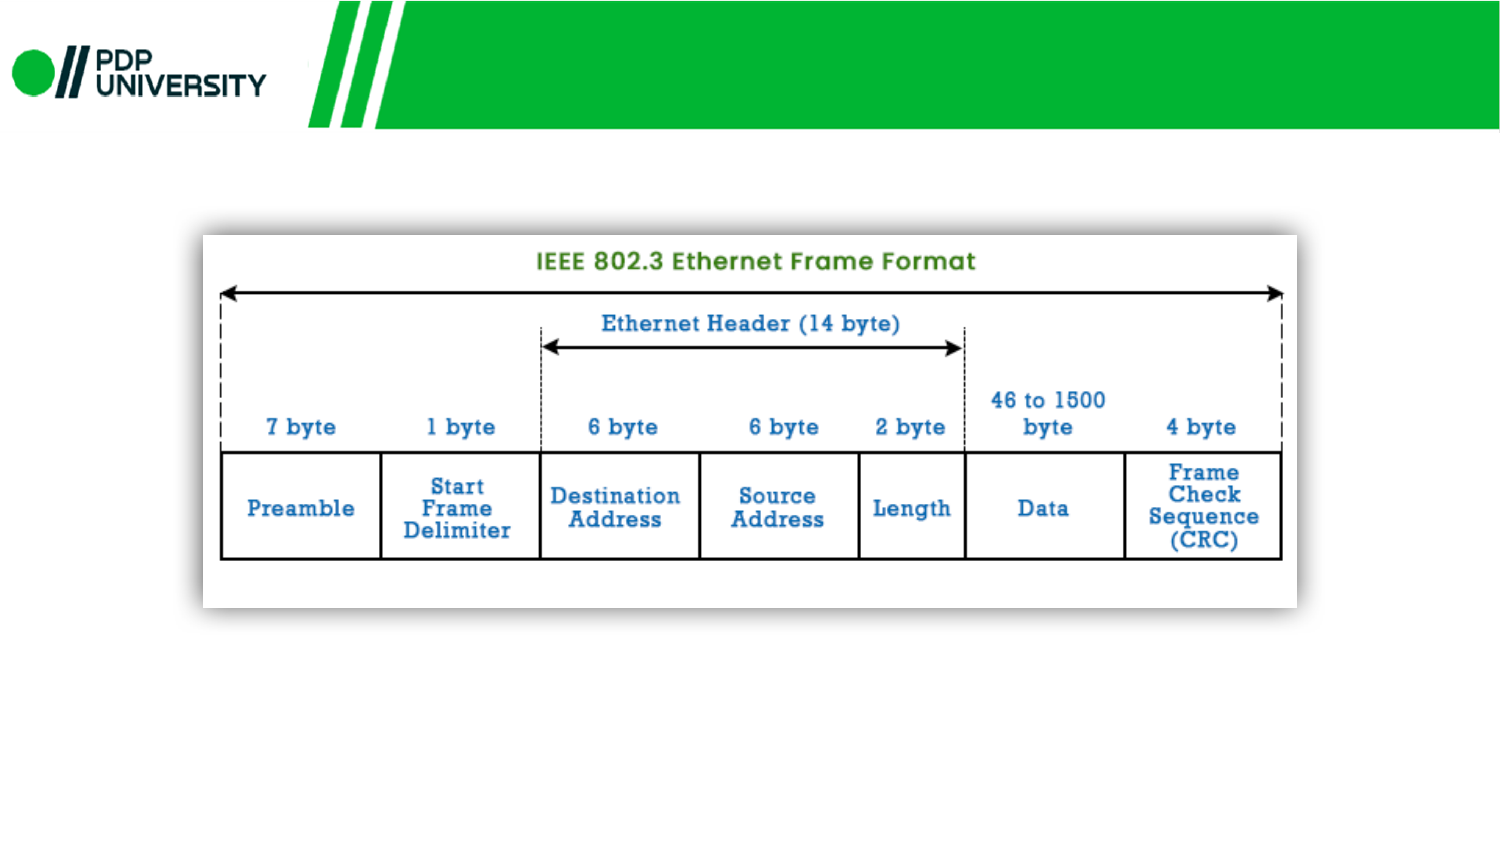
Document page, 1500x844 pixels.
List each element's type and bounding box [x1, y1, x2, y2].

picture [0, 0, 1500, 133]
picture [203, 235, 1297, 608]
